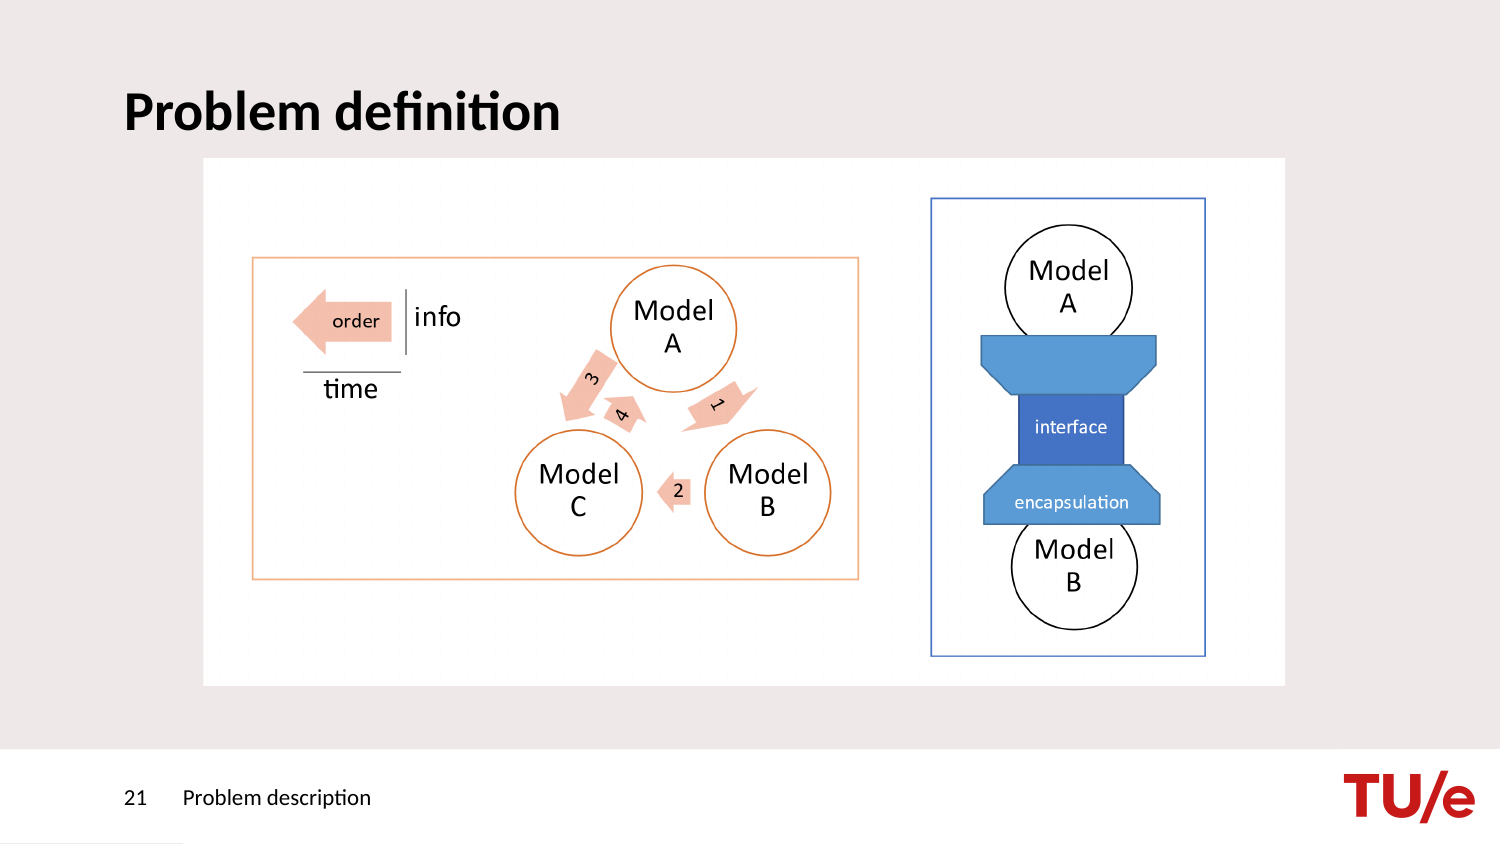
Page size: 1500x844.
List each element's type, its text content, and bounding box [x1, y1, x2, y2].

slide_number 21 [0, 749, 183, 844]
picture [1339, 749, 1500, 844]
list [203, 158, 1286, 686]
title Problem definition [124, 85, 1364, 174]
footer Problem description [183, 749, 1339, 844]
